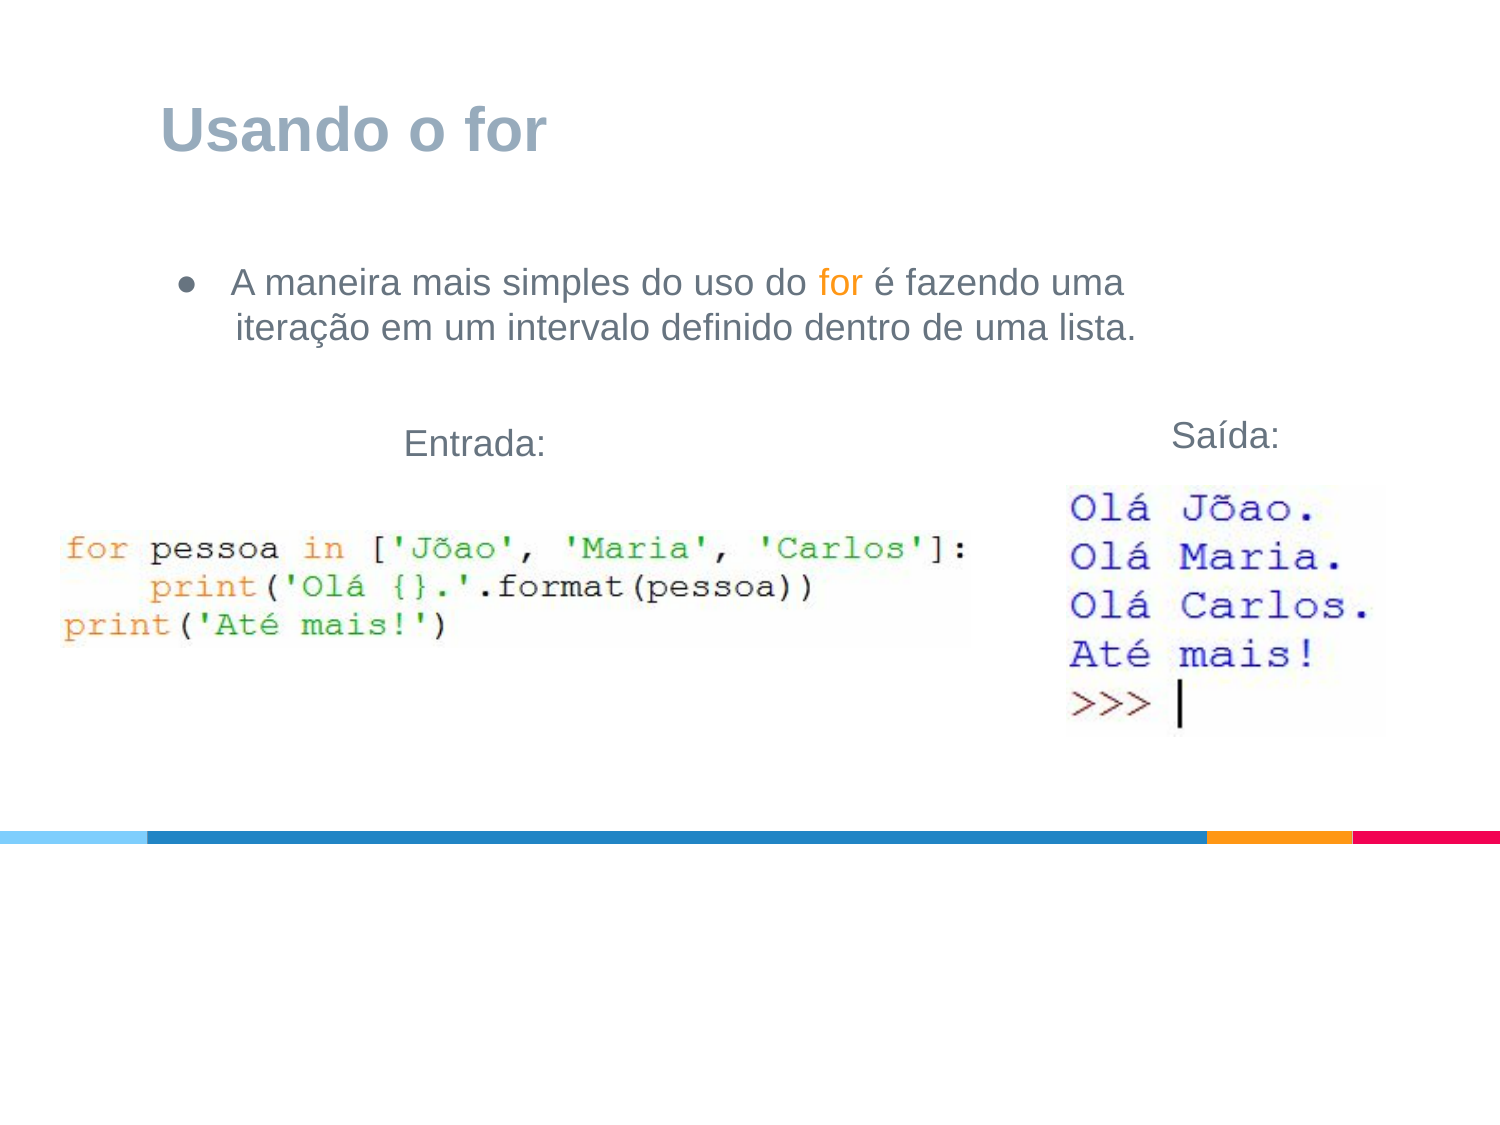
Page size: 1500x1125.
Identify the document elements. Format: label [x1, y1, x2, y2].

picture [0, 0, 1500, 844]
